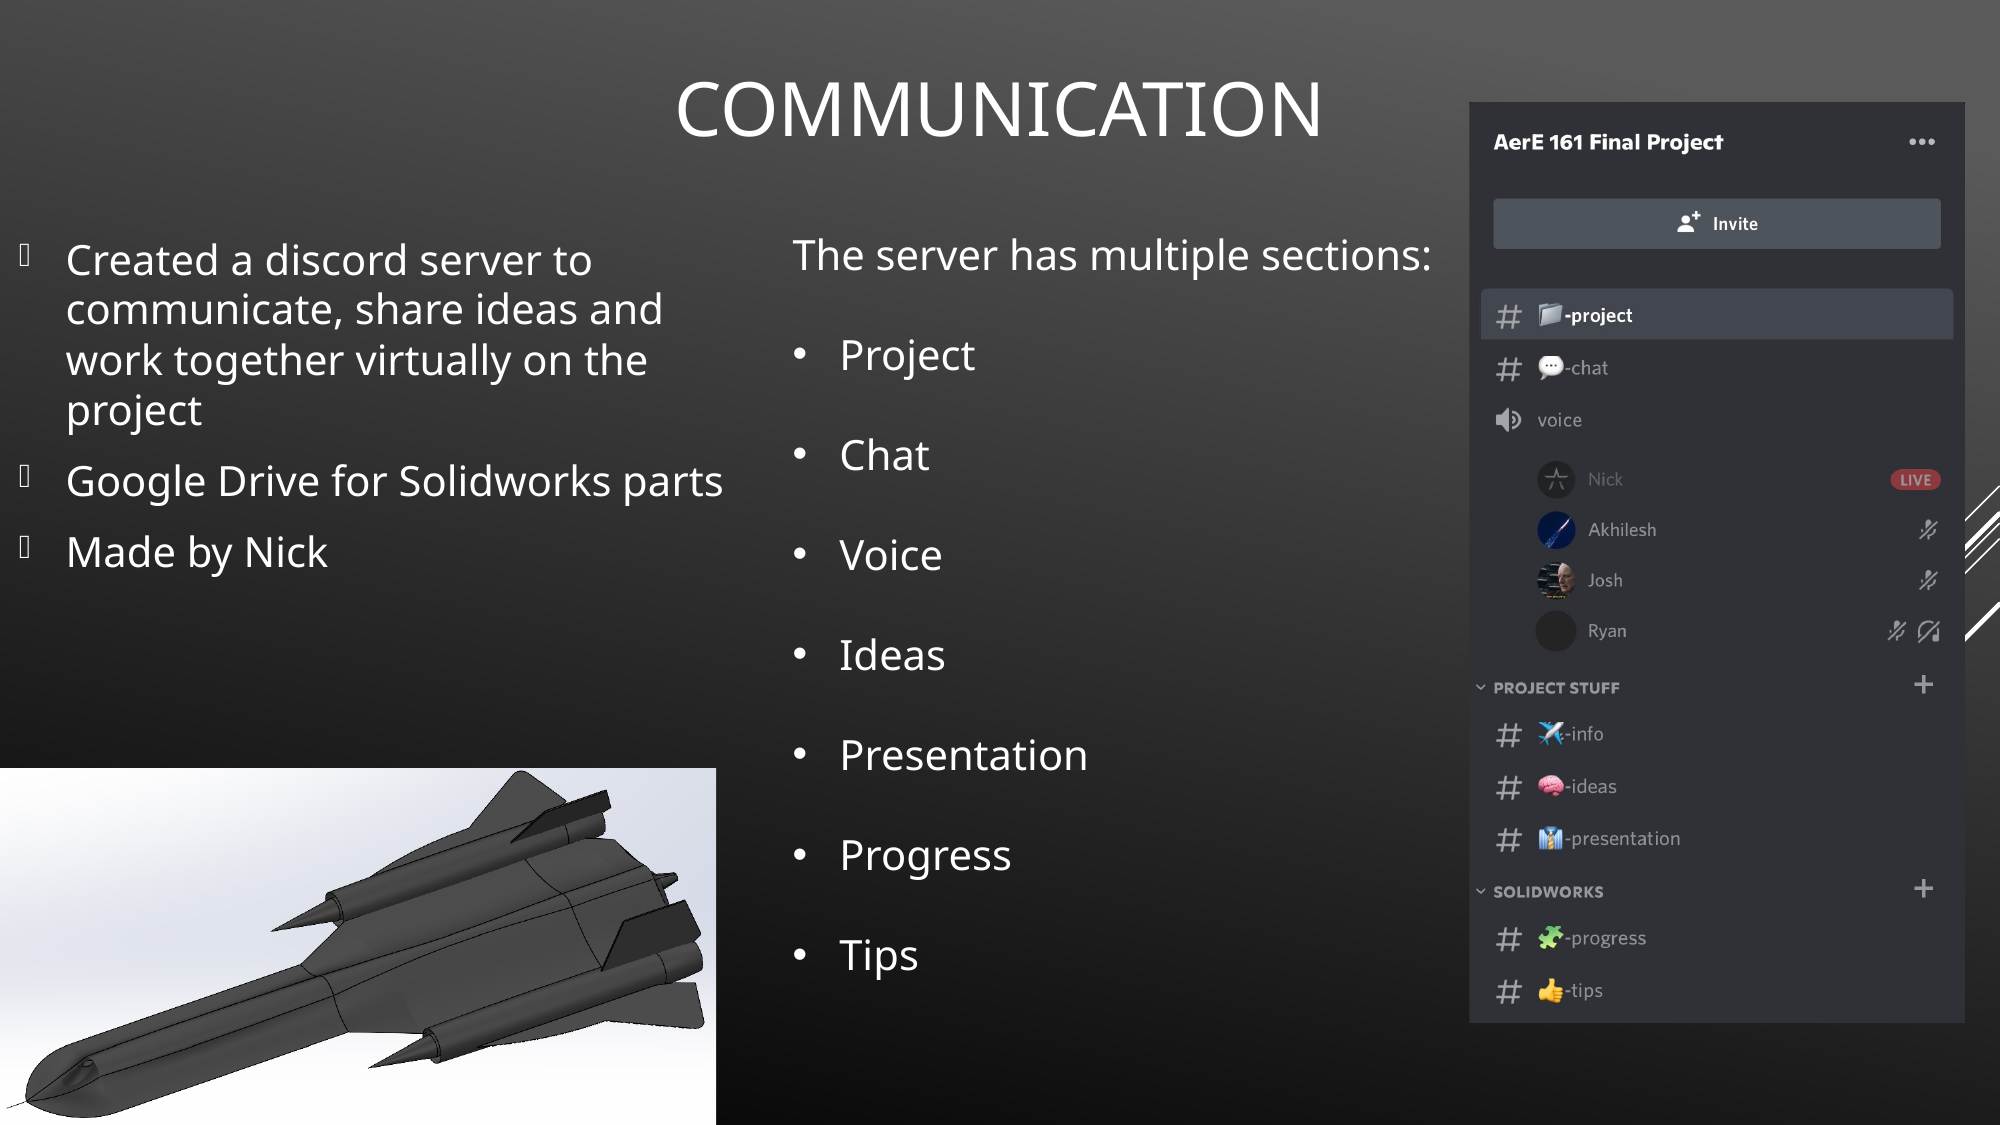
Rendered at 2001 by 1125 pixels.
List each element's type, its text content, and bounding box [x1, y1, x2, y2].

list Created a discord server to communicate, share ideas and work together virtually on the project Google Drive for Solidworks parts Made by Nick [3, 3, 741, 947]
title Communication [153, 0, 1847, 213]
text_box The server has multiple sections: Project Chat Voice Ideas Presentation Progress Tips [777, 221, 1469, 987]
picture [1469, 102, 1966, 1023]
picture [0, 767, 717, 1125]
